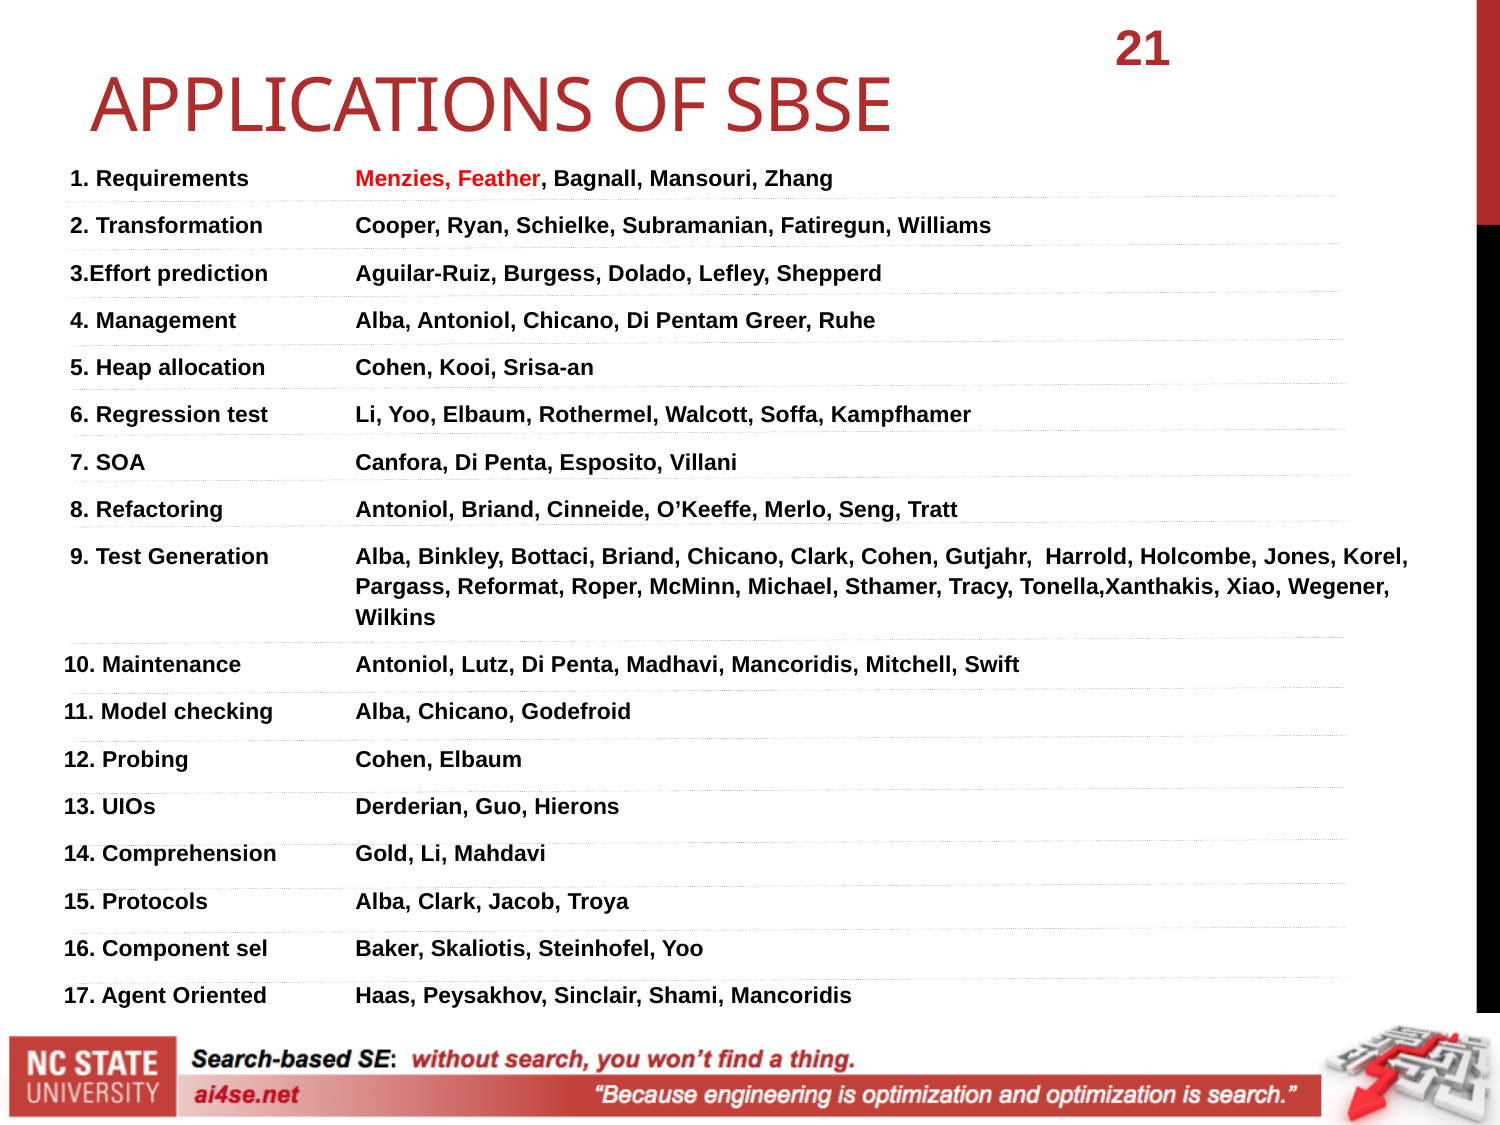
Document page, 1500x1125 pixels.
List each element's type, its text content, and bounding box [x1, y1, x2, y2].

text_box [73, 838, 1348, 847]
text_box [75, 520, 1350, 528]
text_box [71, 338, 1346, 347]
picture [0, 1013, 1500, 1125]
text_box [71, 786, 1346, 795]
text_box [73, 734, 1348, 743]
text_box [66, 291, 1341, 299]
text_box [64, 195, 1339, 203]
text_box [73, 382, 1348, 391]
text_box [71, 636, 1346, 645]
slide_number 21 [1100, 15, 1451, 75]
title Applications of SBSE [75, 0, 1309, 153]
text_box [75, 474, 1350, 482]
list 1. Requirements Menzies, Feather, Bagnall, Mansouri, Zhang 2. Transformation Cooper, Ryan, Schielke, Subramanian, Fatiregun, Williams 3.Effort prediction Aguilar-Ruiz, Burgess, Dolado, Lefley, Shepperd 4. Management Alba, Antoniol, Chicano, Di Pentam Greer, Ruhe 5. Heap allocation Cohen, Kooi, Srisa-an 6. Regression test Li, Yoo, Elbaum, Rothermel, Walcott, Soffa, Kampfhamer 7. SOA Canfora, Di Penta, Esposito, Villani 8. Refactoring Antoniol, Briand, Cinneide, O’Keeffe, Merlo, Seng, Tratt 9. Test Generation Alba, Binkley, Bottaci, Briand, Chicano, Clark, Cohen, Gutjahr, Harrold, Holcombe, Jones, Korel, Pargass, Reformat, Roper, McMinn, Michael, Sthamer, Tracy, Tonella,Xanthakis, Xiao, Wegener, Wilkins 10. Maintenance Antoniol, Lutz, Di Penta, Madhavi, Mancoridis, Mitchell, Swift 11. Model checking Alba, Chicano, Godefroid 12. Probing Cohen, Elbaum 13. UIOs Derderian, Guo, Hierons 14. Comprehension Gold, Li, Mahdavi 15. Protocols Alba, Clark, Jacob, Troya 16. Component sel Baker, Skaliotis, Steinhofel, Yoo 17. Agent Oriented Haas, Peysakhov, Sinclair, Shami, Mancoridis [48, 153, 1445, 975]
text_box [73, 428, 1348, 436]
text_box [71, 686, 1346, 695]
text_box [73, 882, 1348, 891]
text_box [75, 976, 1350, 984]
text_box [66, 243, 1341, 251]
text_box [73, 926, 1348, 934]
